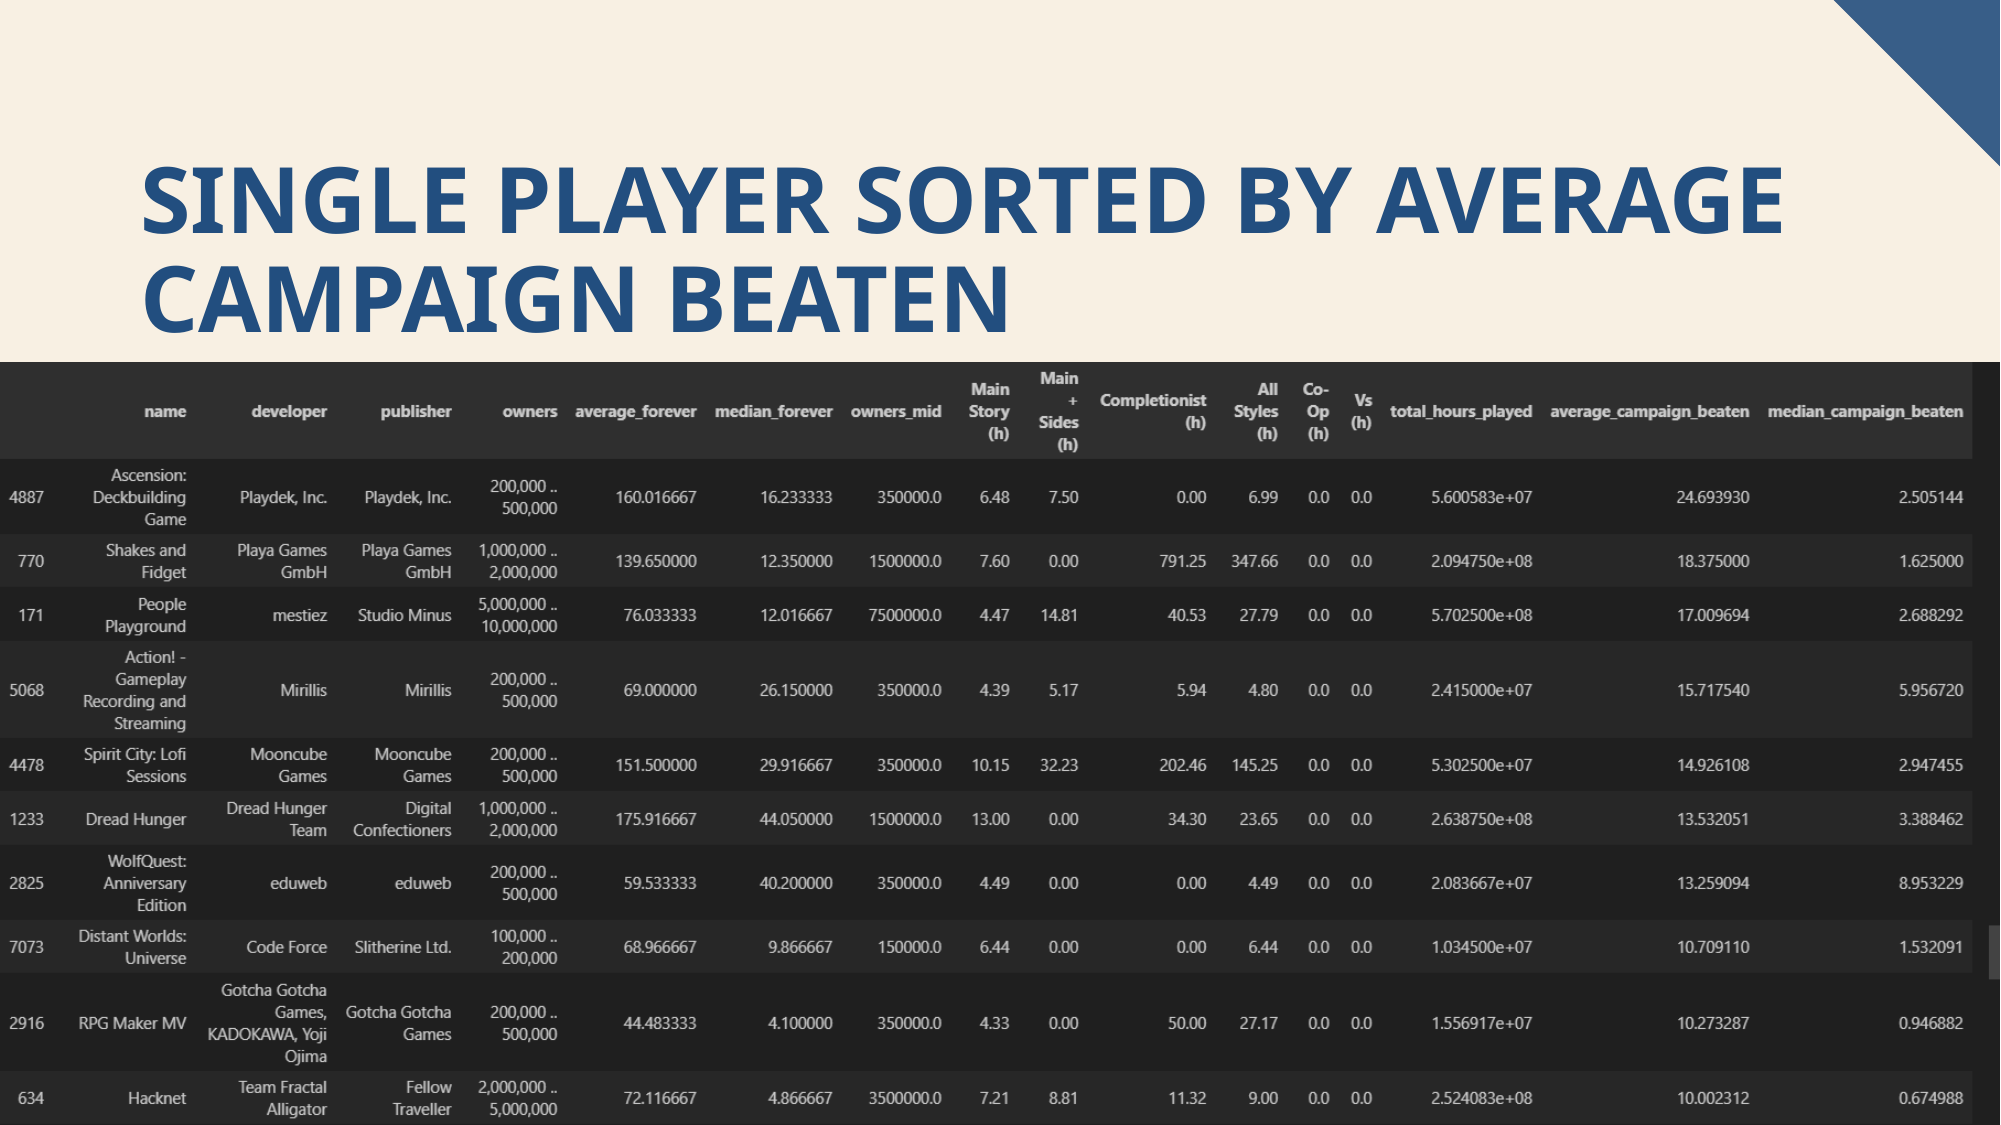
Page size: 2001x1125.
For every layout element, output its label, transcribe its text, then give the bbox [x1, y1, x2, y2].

title Single player sorted by average campaign beaten [125, 146, 1875, 362]
picture [0, 362, 2000, 1125]
